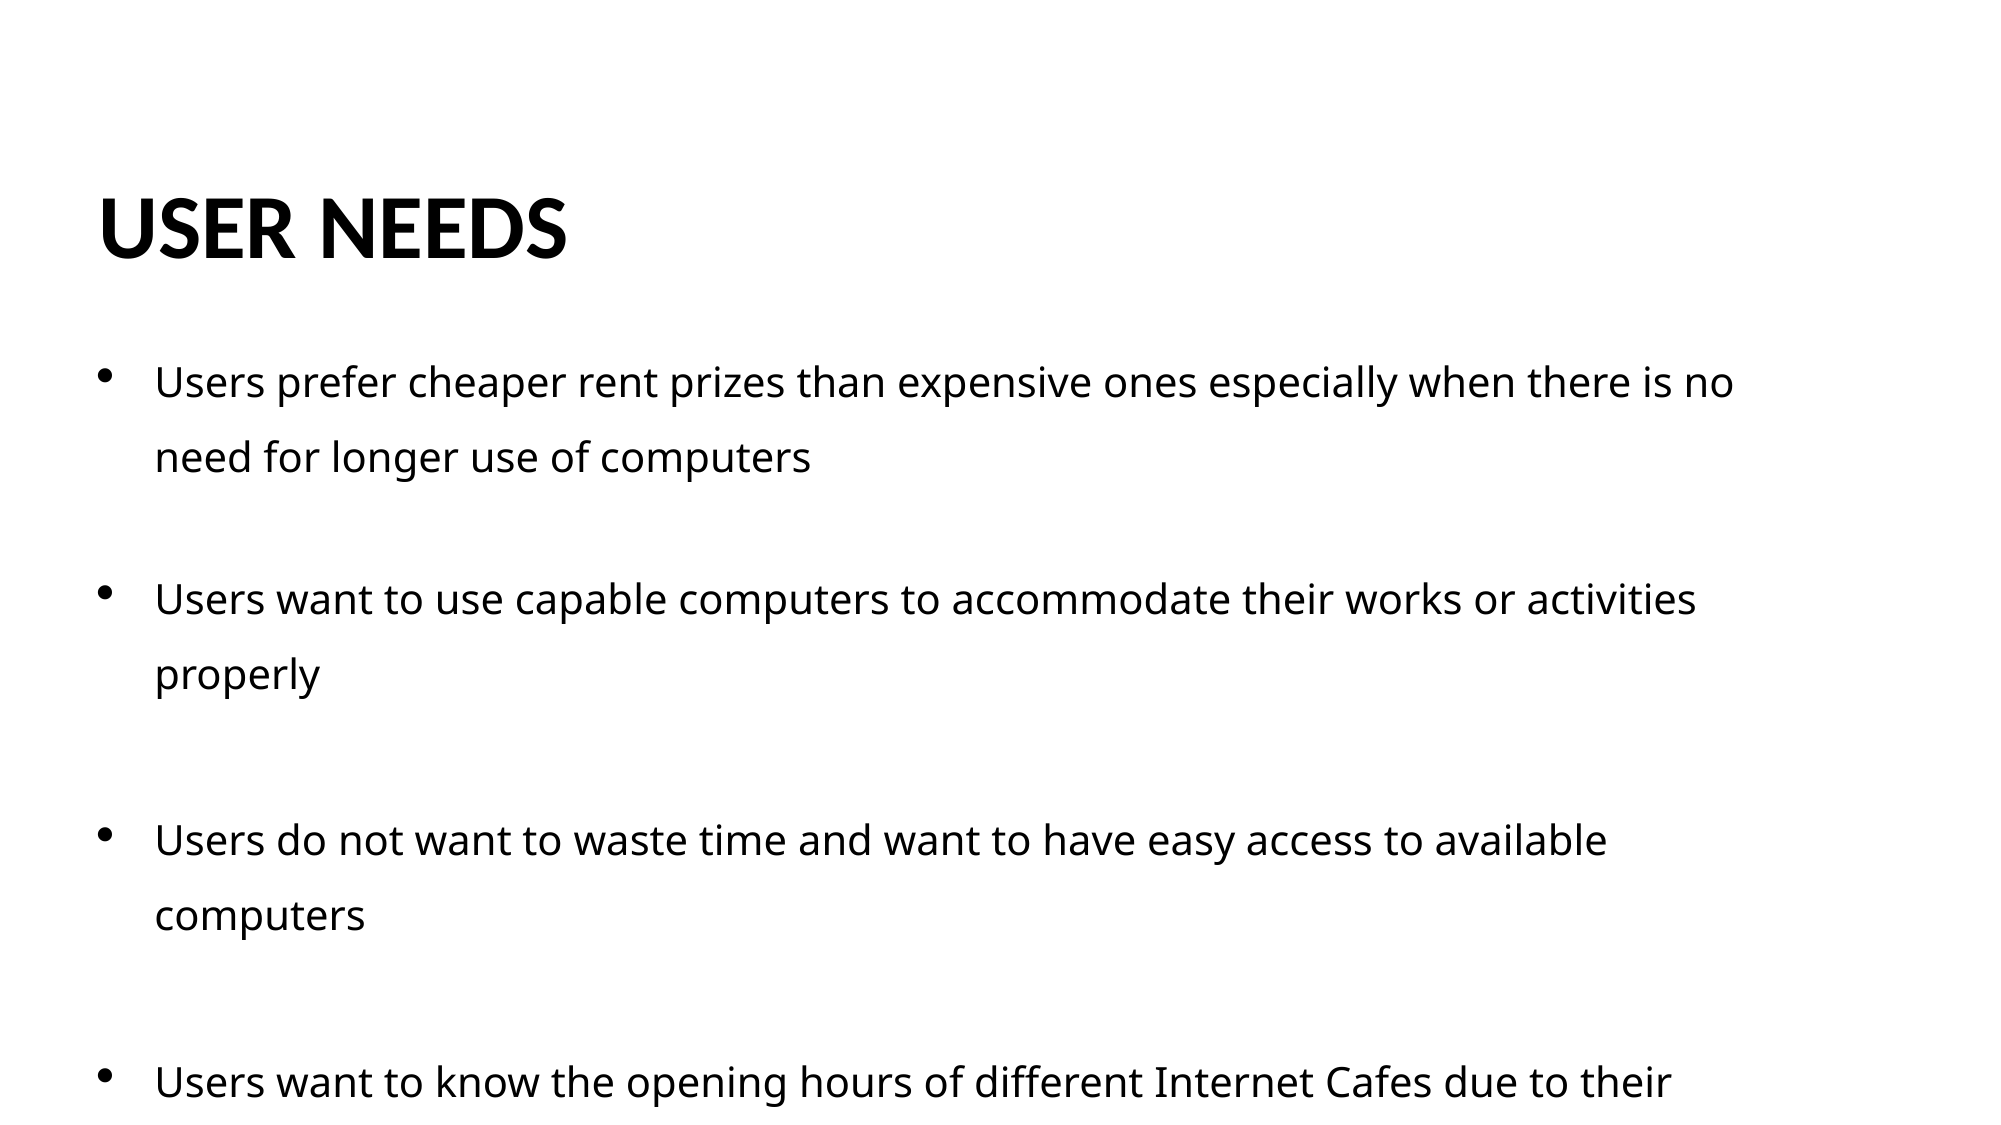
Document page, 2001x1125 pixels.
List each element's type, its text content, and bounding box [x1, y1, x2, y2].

text_box USER NEEDS [83, 159, 1000, 285]
text_box Users prefer cheaper rent prizes than expensive ones especially when there is no need for longer use of computers Users want to use capable computers to accommodate their works or activities properly Users do not want to waste time and want to have easy access to available computers Users want to know the opening hours of different Internet Cafes due to their different time schedules [83, 323, 1843, 1125]
